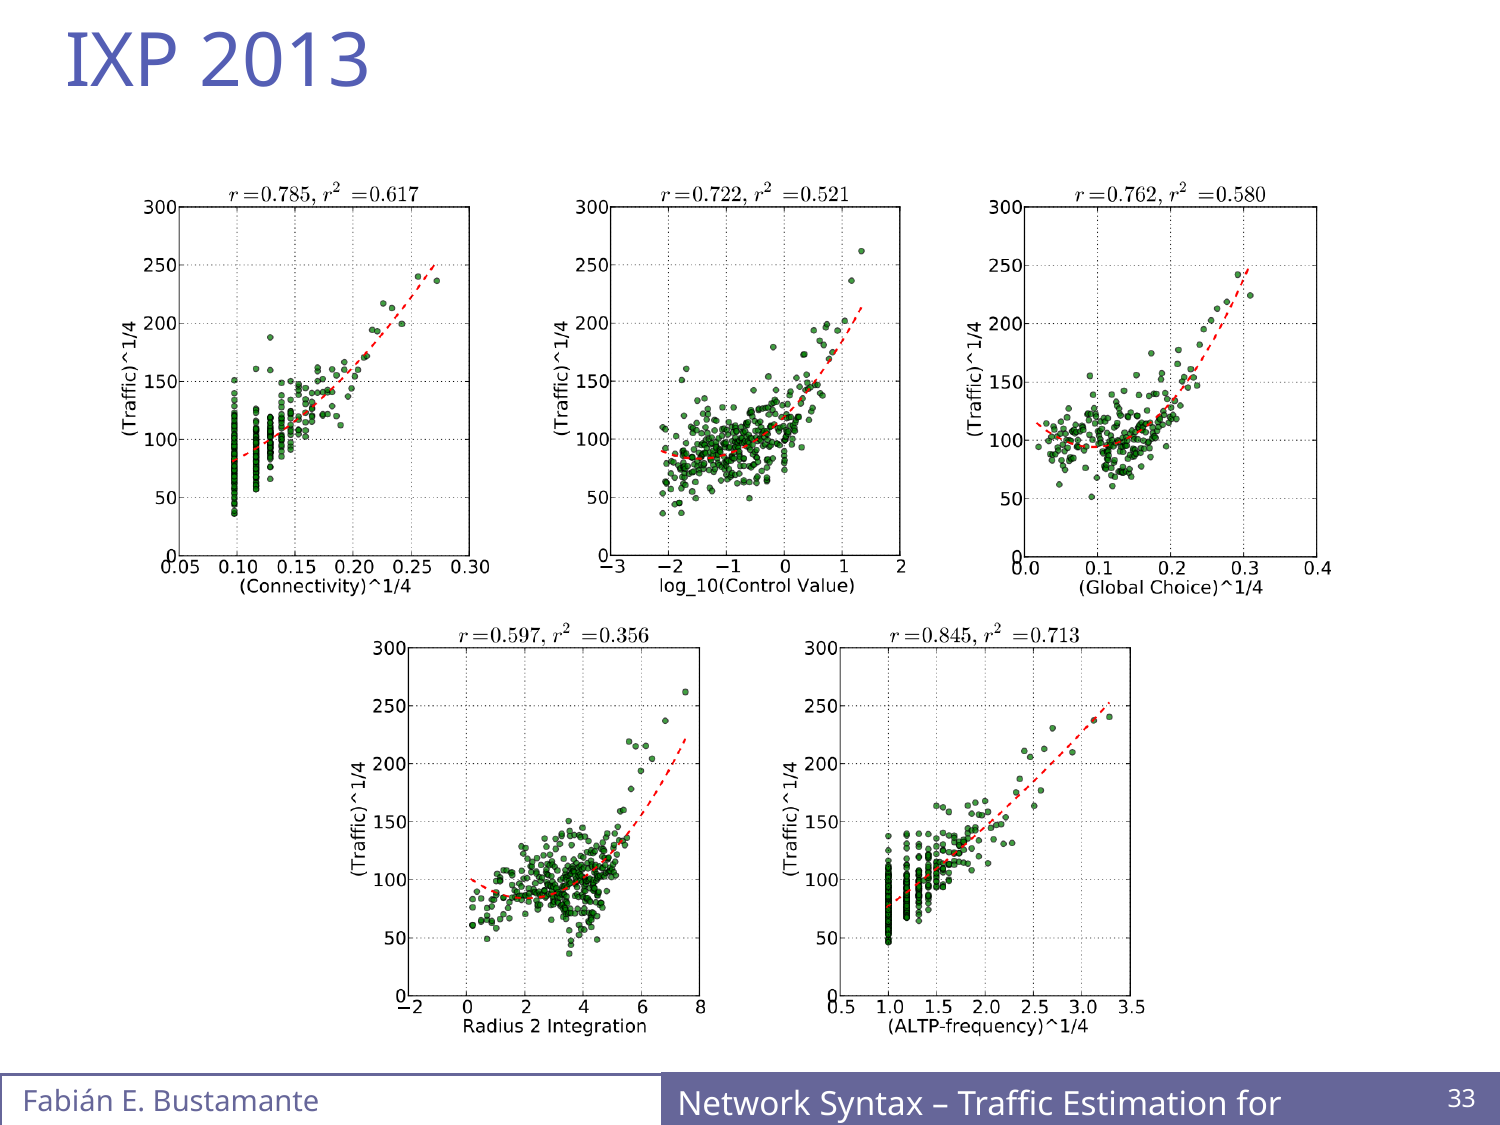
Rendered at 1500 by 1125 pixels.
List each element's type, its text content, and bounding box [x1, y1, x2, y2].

picture [343, 614, 710, 1042]
picture [959, 174, 1335, 602]
title IXP 2013 [49, 12, 1451, 101]
picture [774, 614, 1149, 1042]
picture [113, 174, 494, 602]
picture [545, 174, 910, 602]
